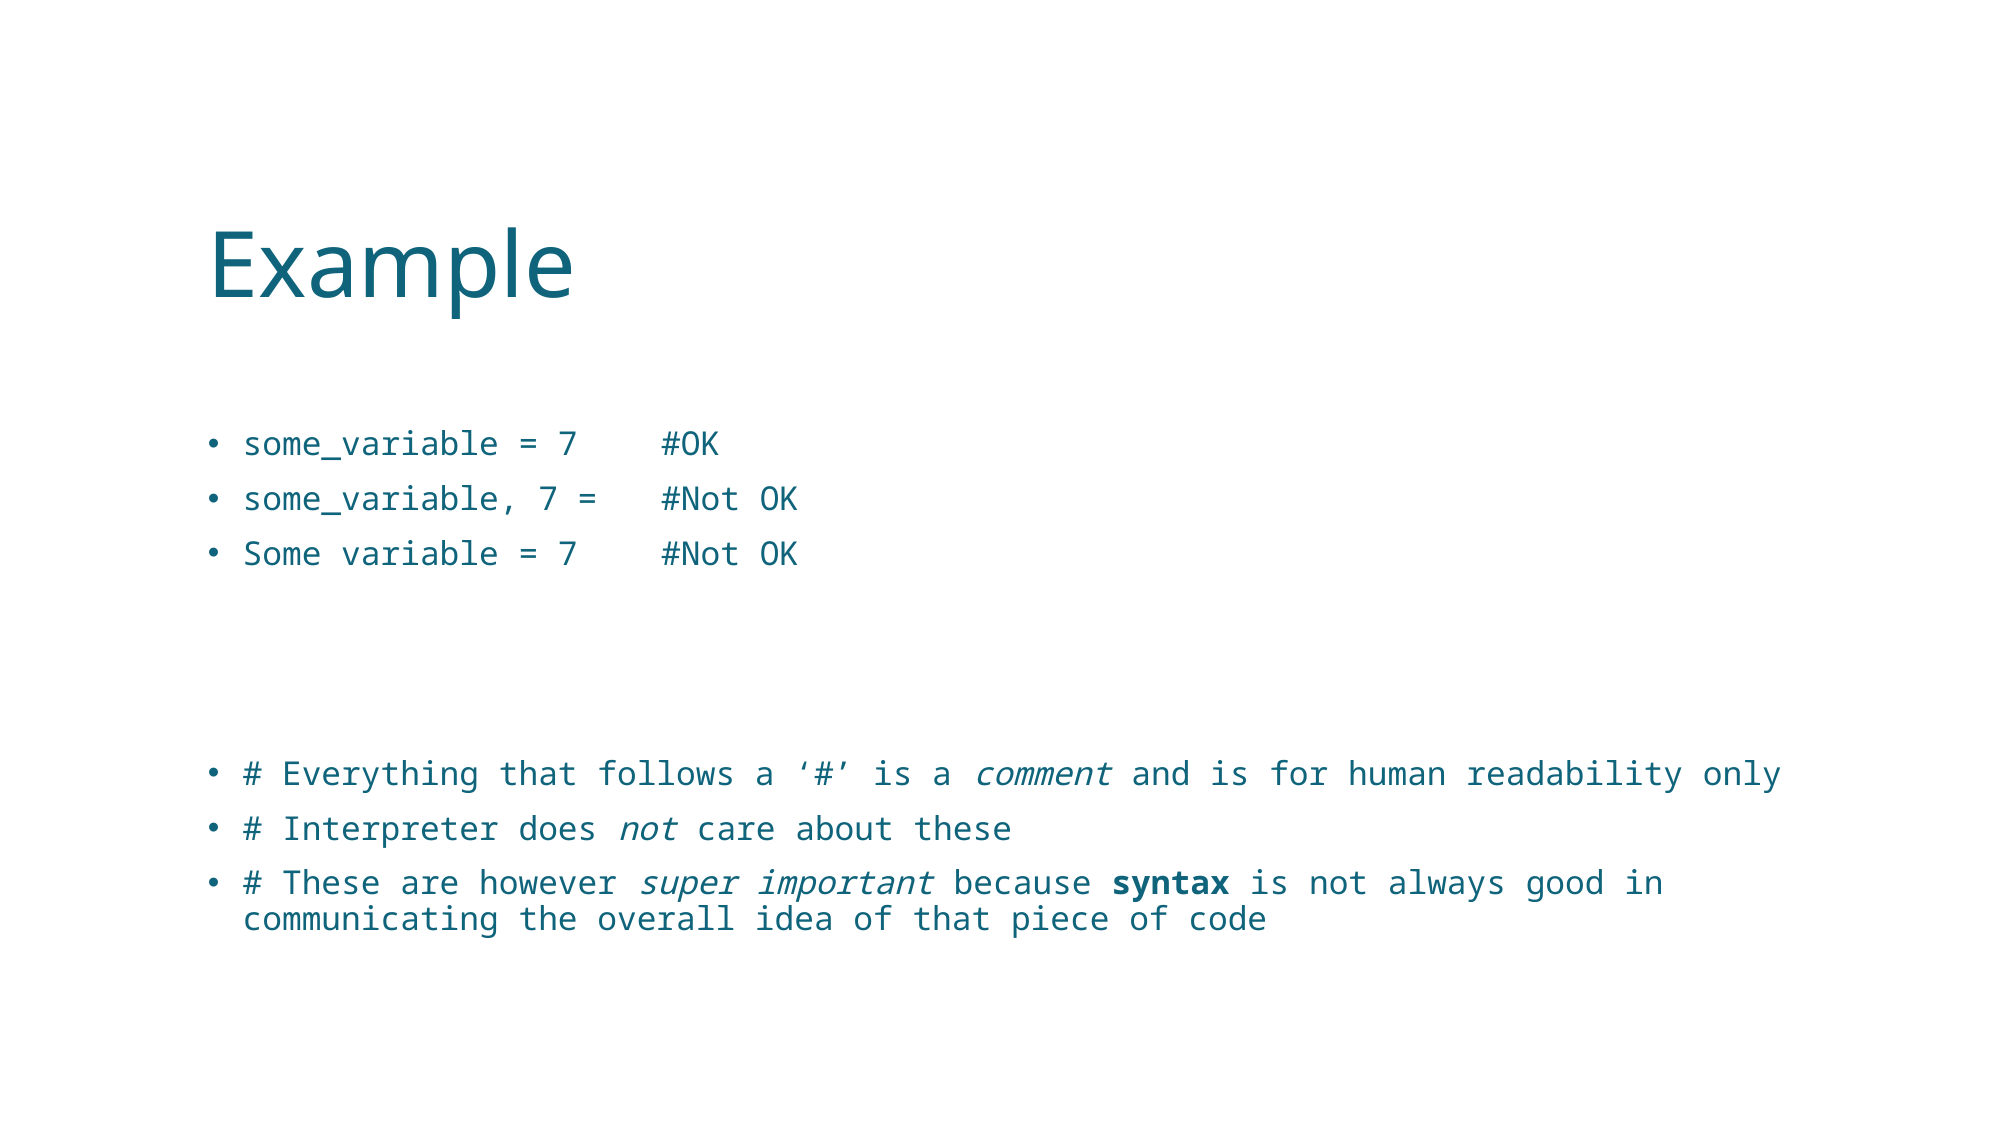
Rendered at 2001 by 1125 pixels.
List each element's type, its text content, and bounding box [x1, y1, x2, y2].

title Example [192, 142, 1800, 394]
list some_variable = 7 #OK some_variable, 7 = #Not OK Some variable = 7 #Not OK # Everything that follows a ‘#’ is a comment and is for human readability only # Interpreter does not care about these # These are however super important because syntax is not always good in communicating the overall idea of that piece of code [192, 419, 1800, 979]
